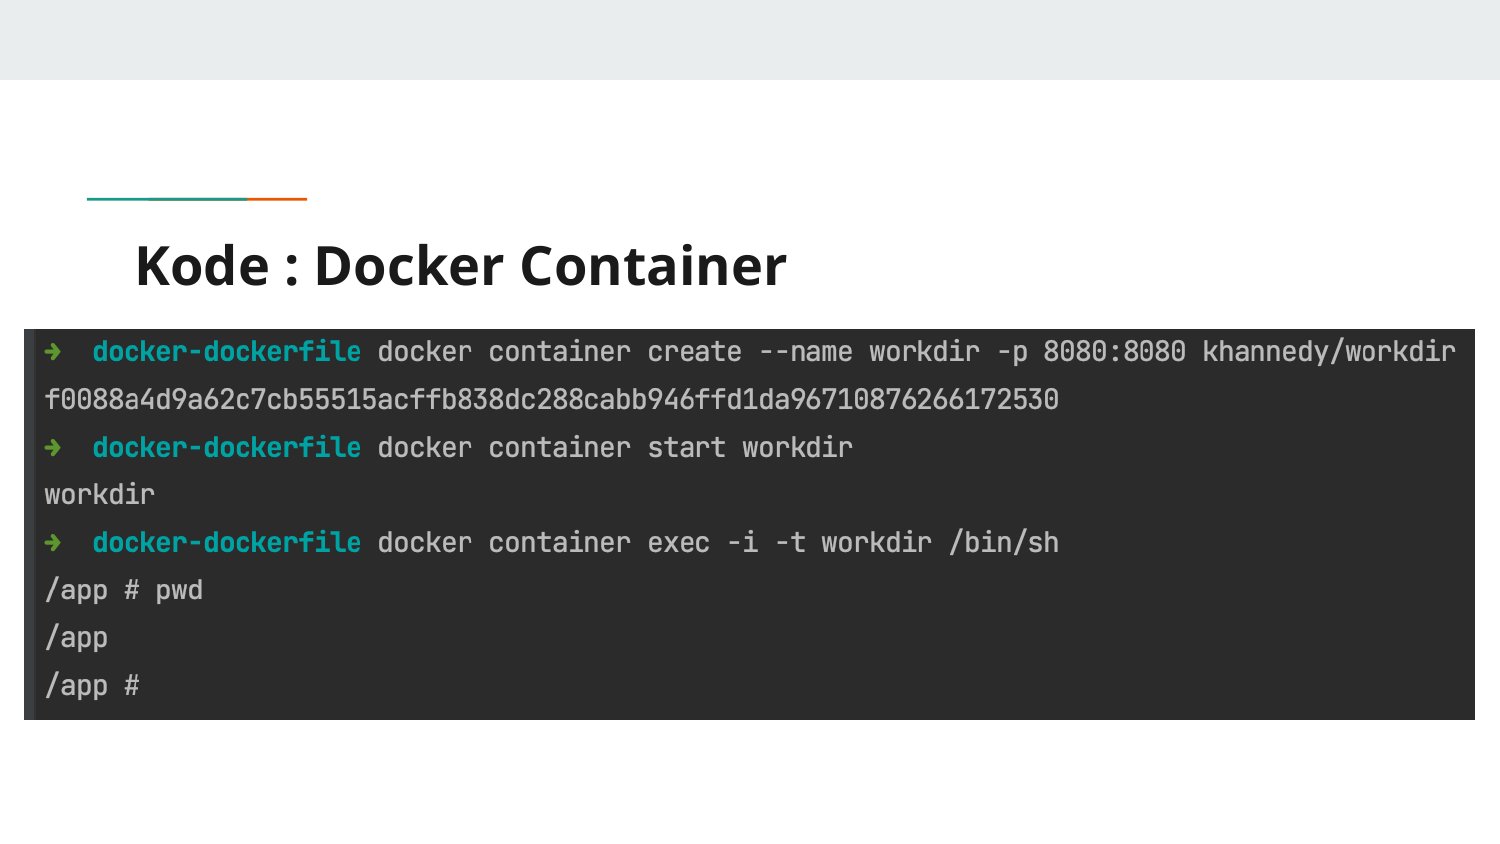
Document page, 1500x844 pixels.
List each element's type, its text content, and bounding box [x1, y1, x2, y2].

title Kode : Docker Container [119, 216, 1381, 305]
picture [24, 328, 1476, 720]
